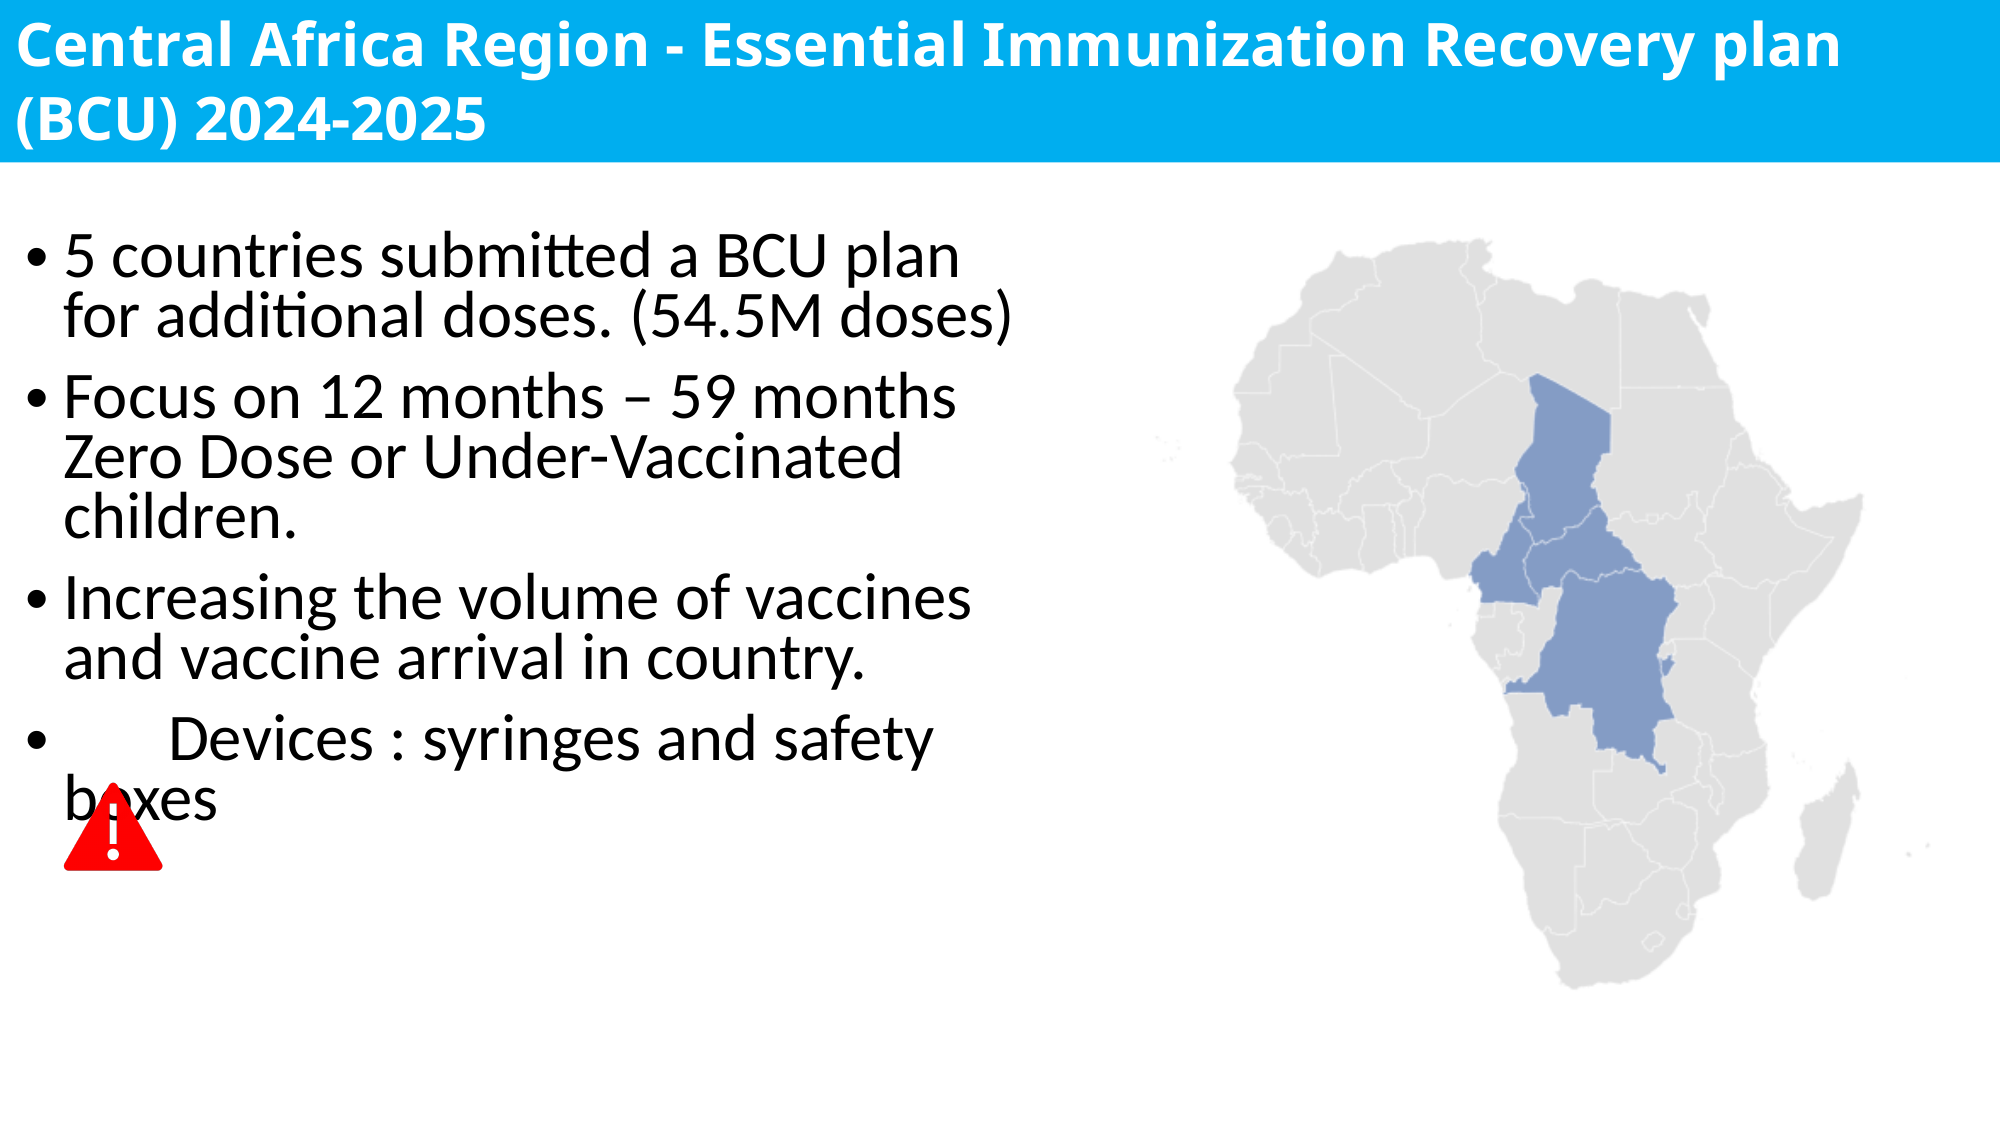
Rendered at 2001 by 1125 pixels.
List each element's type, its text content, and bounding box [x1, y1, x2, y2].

picture [57, 771, 168, 882]
text_box Central Africa Region - Essential Immunization Recovery plan (BCU) 2024-2025 [0, 0, 2000, 163]
list 5 countries submitted a BCU plan for additional doses. (54.5M doses) Focus on 12 months – 59 months Zero Dose or Under-Vaccinated children. Increasing the volume of vaccines and vaccine arrival in country. Devices : syringes and safety boxes [10, 222, 1044, 1125]
picture [1107, 221, 1970, 1058]
